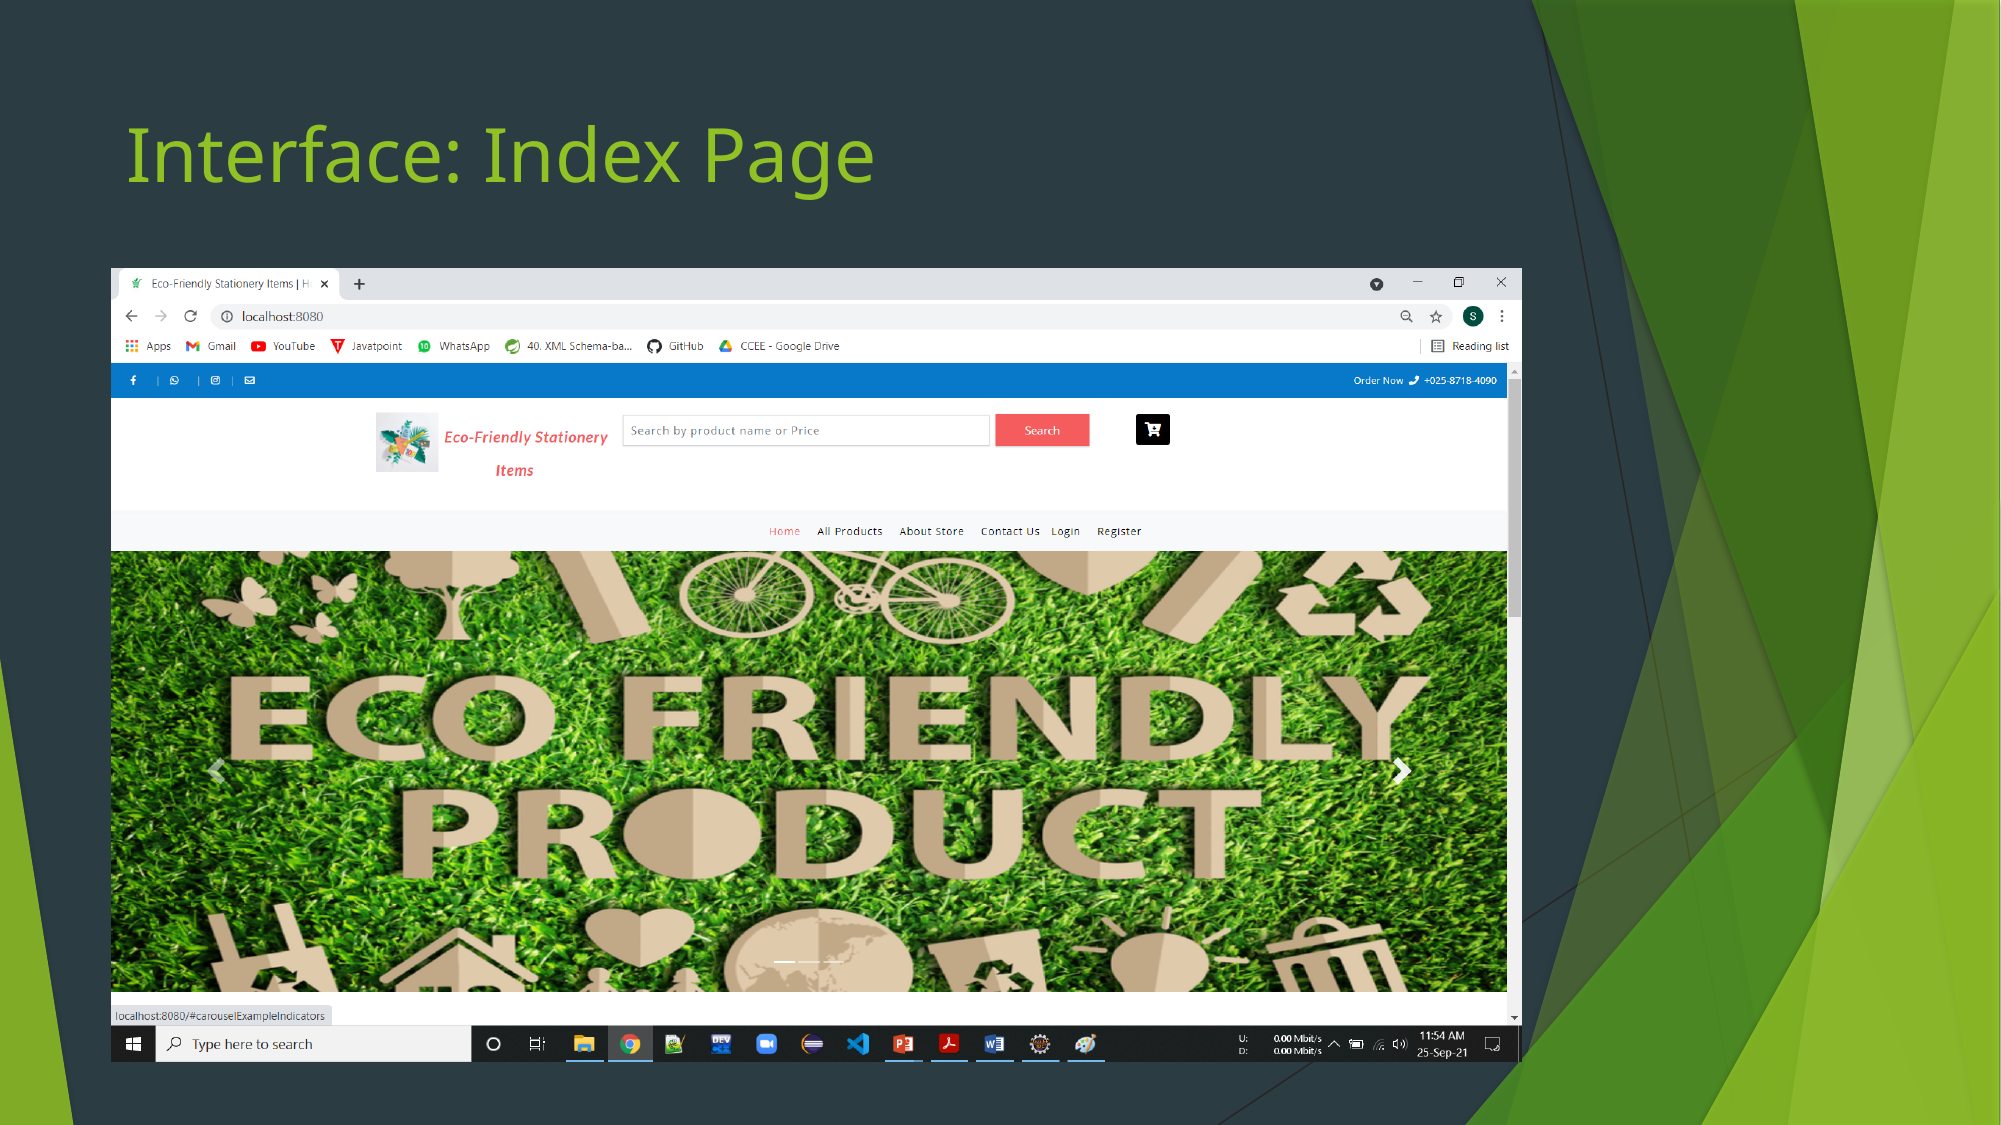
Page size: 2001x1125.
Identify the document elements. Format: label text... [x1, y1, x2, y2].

title Interface: Index Page [111, 99, 1522, 267]
picture [110, 267, 1522, 1062]
